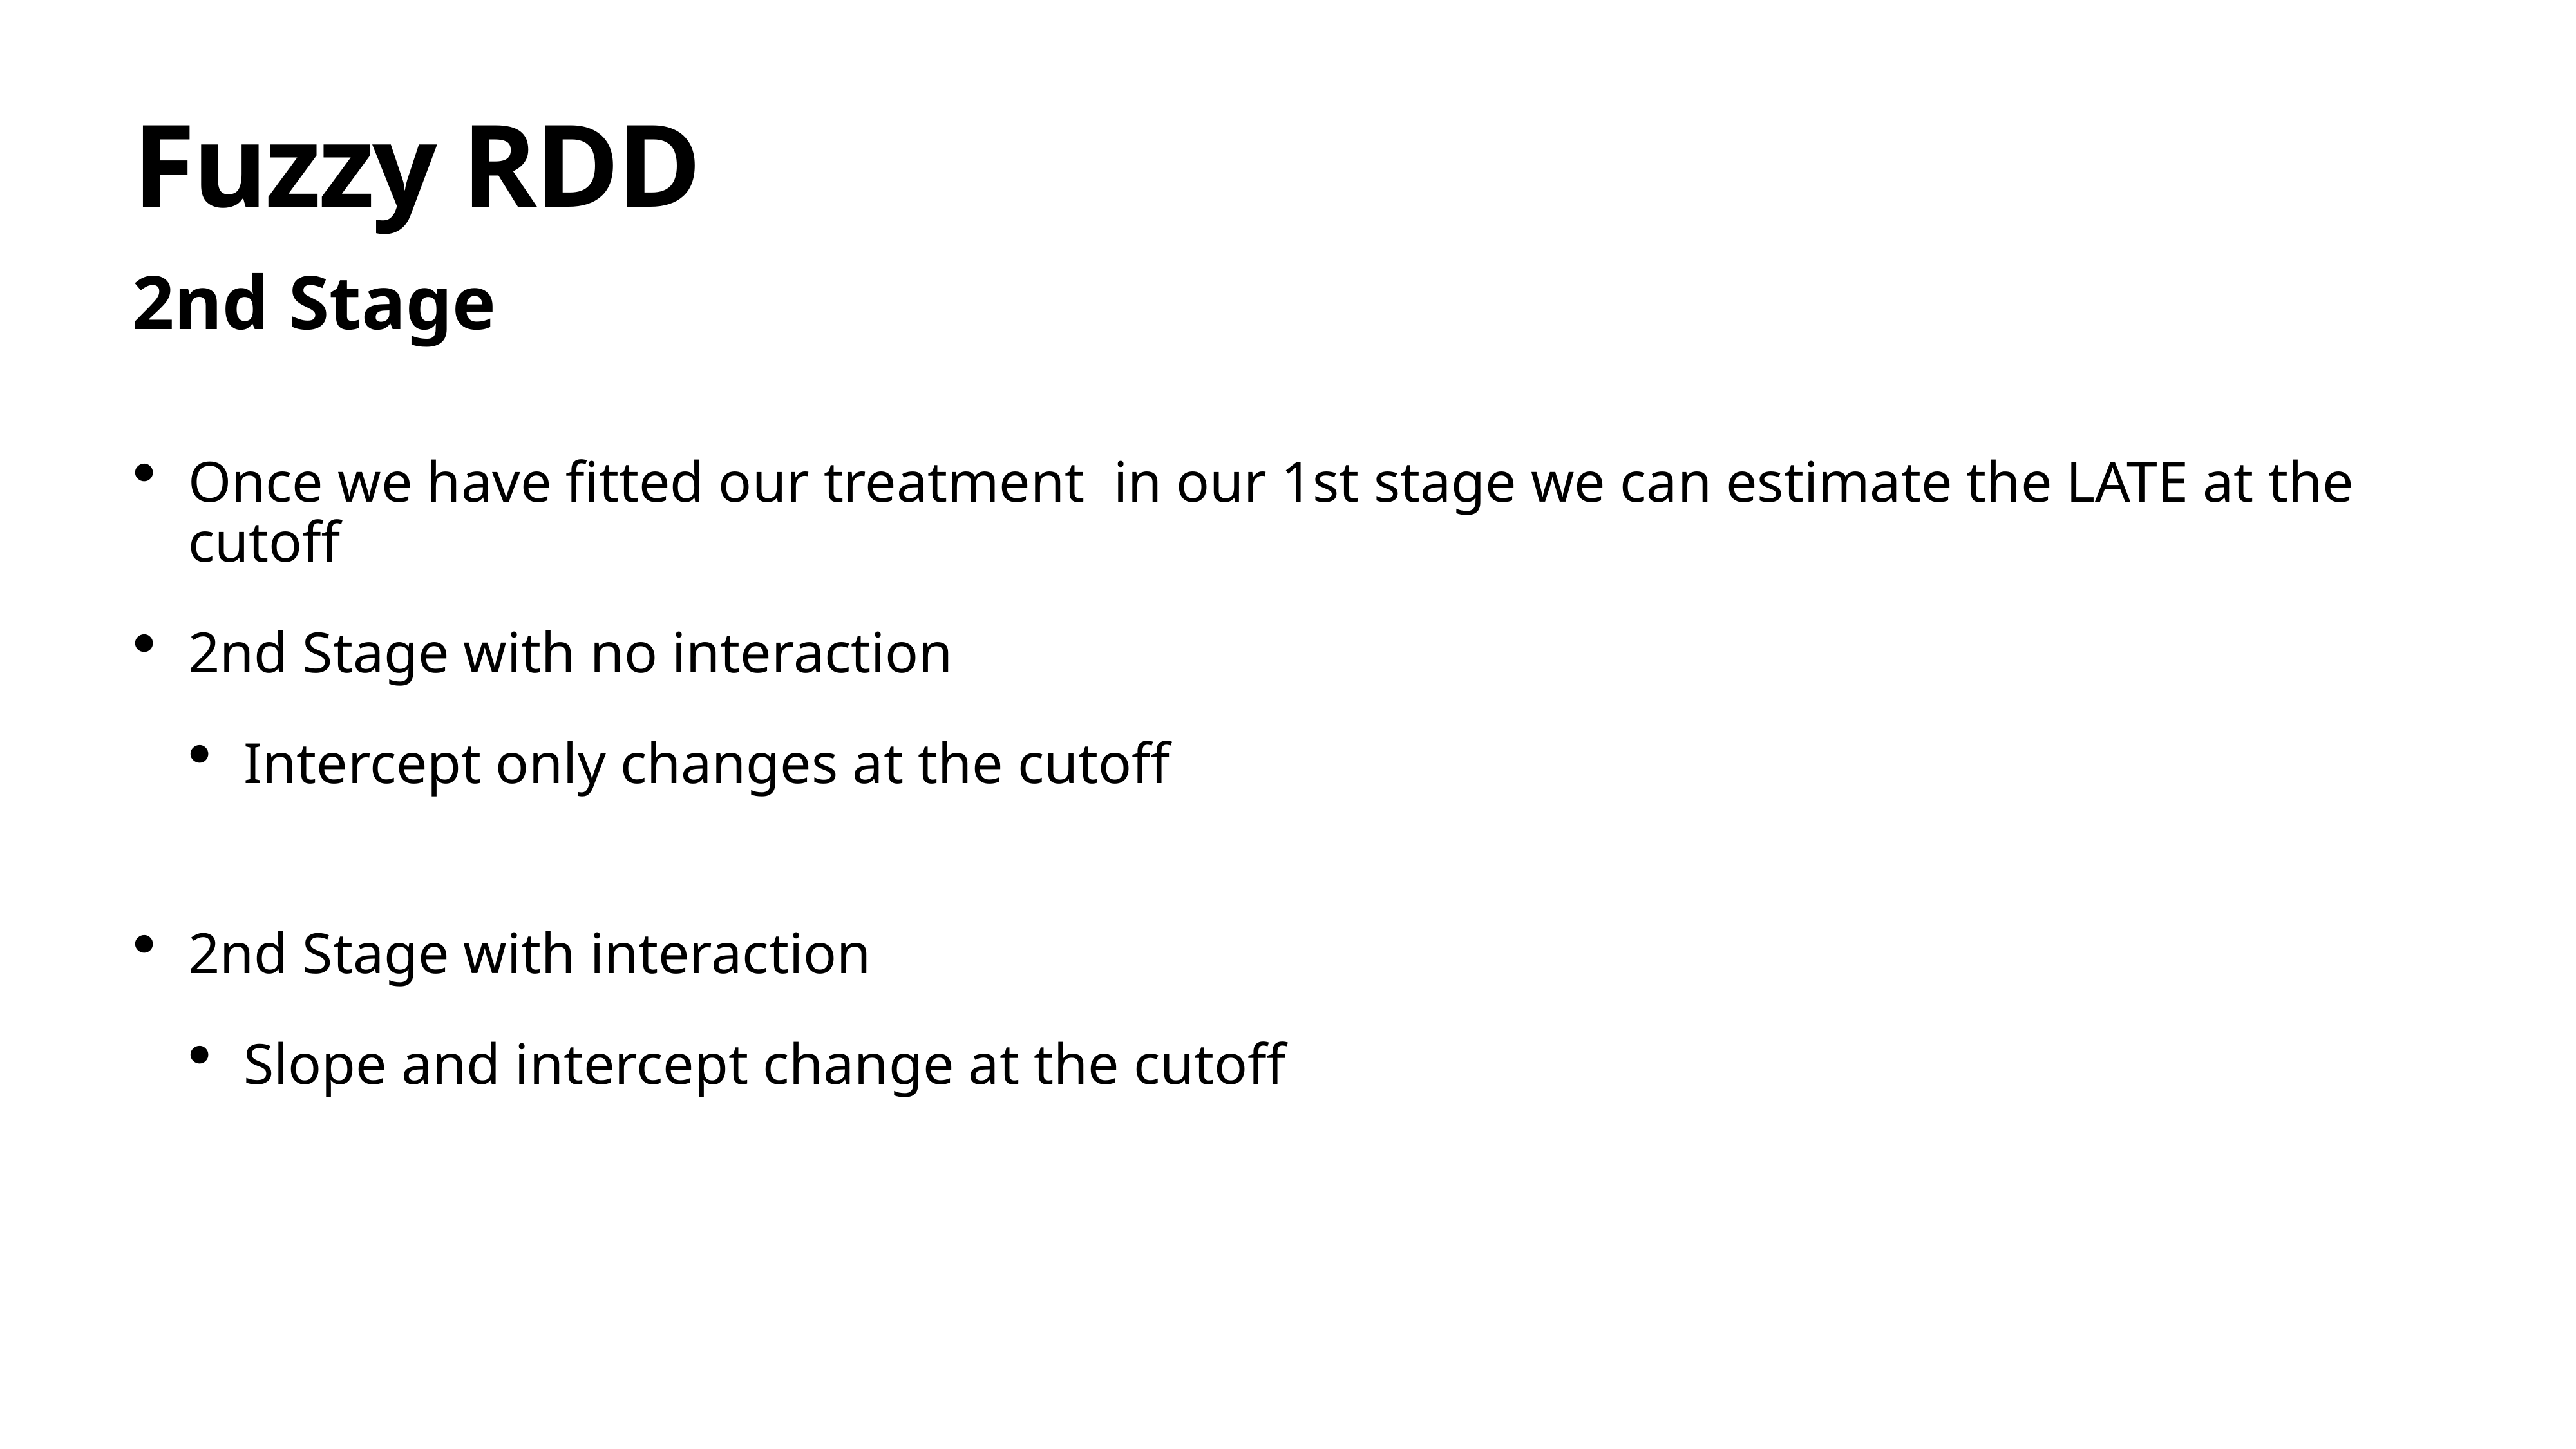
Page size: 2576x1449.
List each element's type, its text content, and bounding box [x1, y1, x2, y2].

list 2nd Stage [127, 250, 2449, 350]
list Once we have fitted our treatment in our 1st stage we can estimate the LATE at the cutoff 2nd Stage with no interaction Intercept only changes at the cutoff 2nd Stage with interaction Slope and intercept change at the cutoff [127, 448, 2449, 1321]
title Fuzzy RDD [127, 113, 2449, 250]
